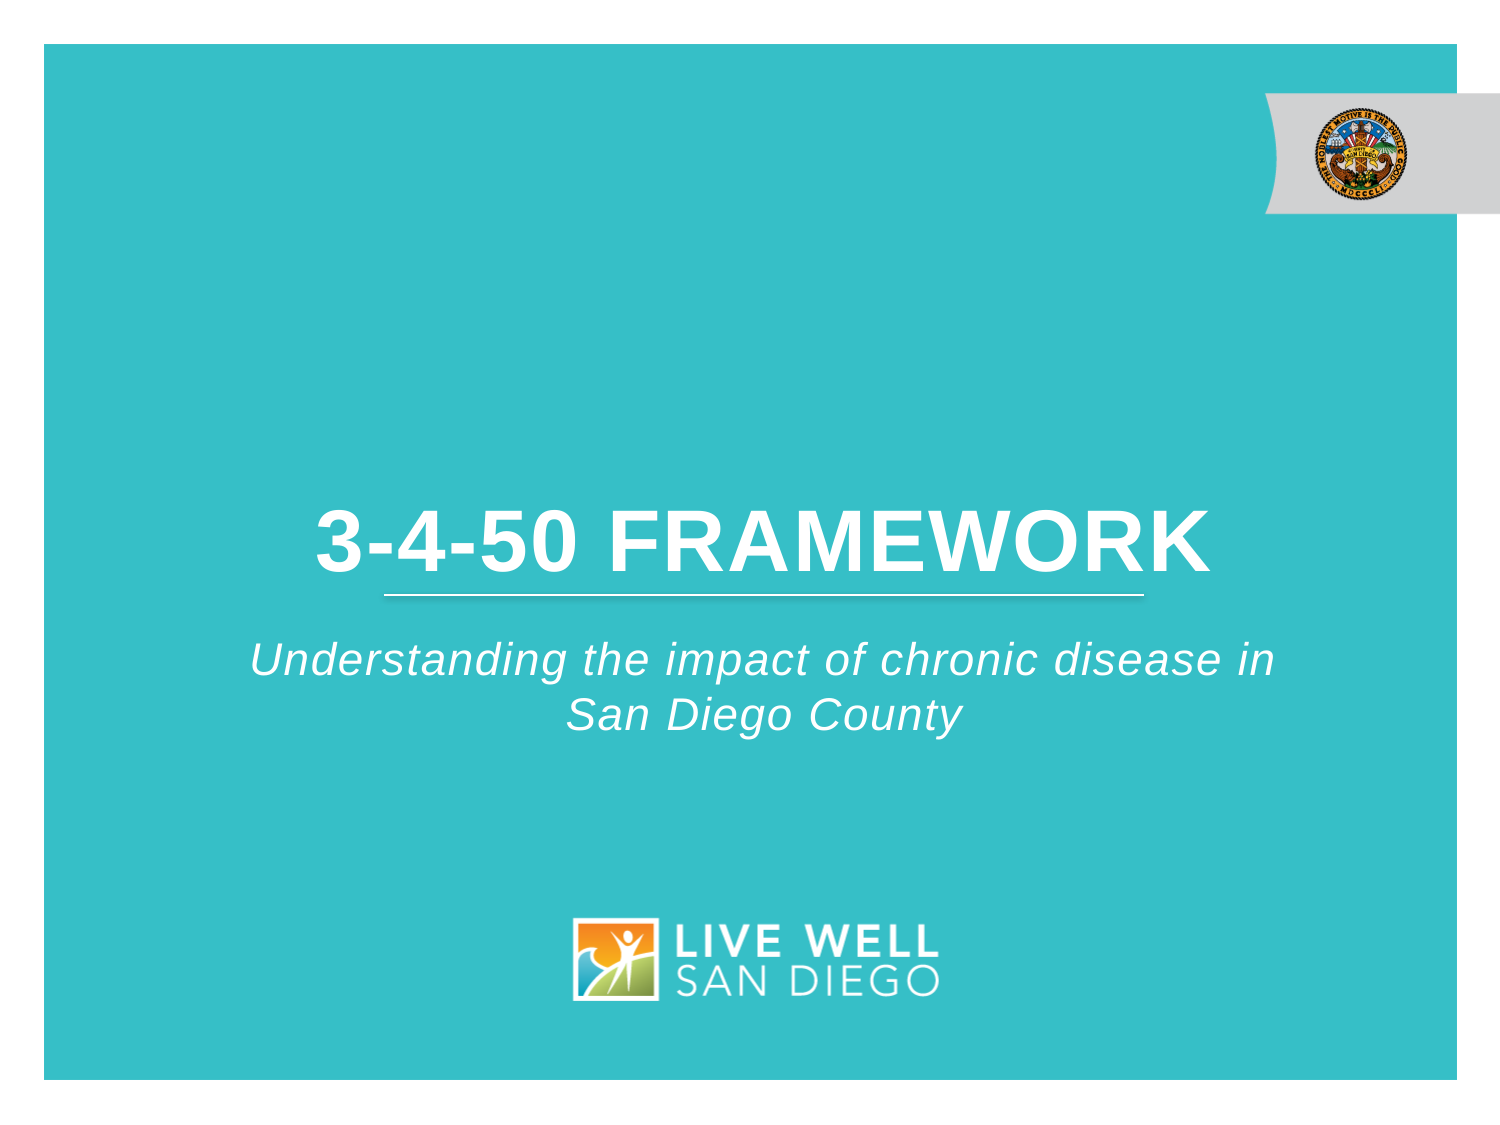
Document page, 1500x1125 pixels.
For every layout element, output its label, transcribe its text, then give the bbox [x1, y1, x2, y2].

picture [0, 0, 1500, 1125]
title 3-4-50 FRAMEWORK [126, 349, 1402, 591]
subtitle Understanding the impact of chronic disease in San Diego County [239, 630, 1290, 840]
